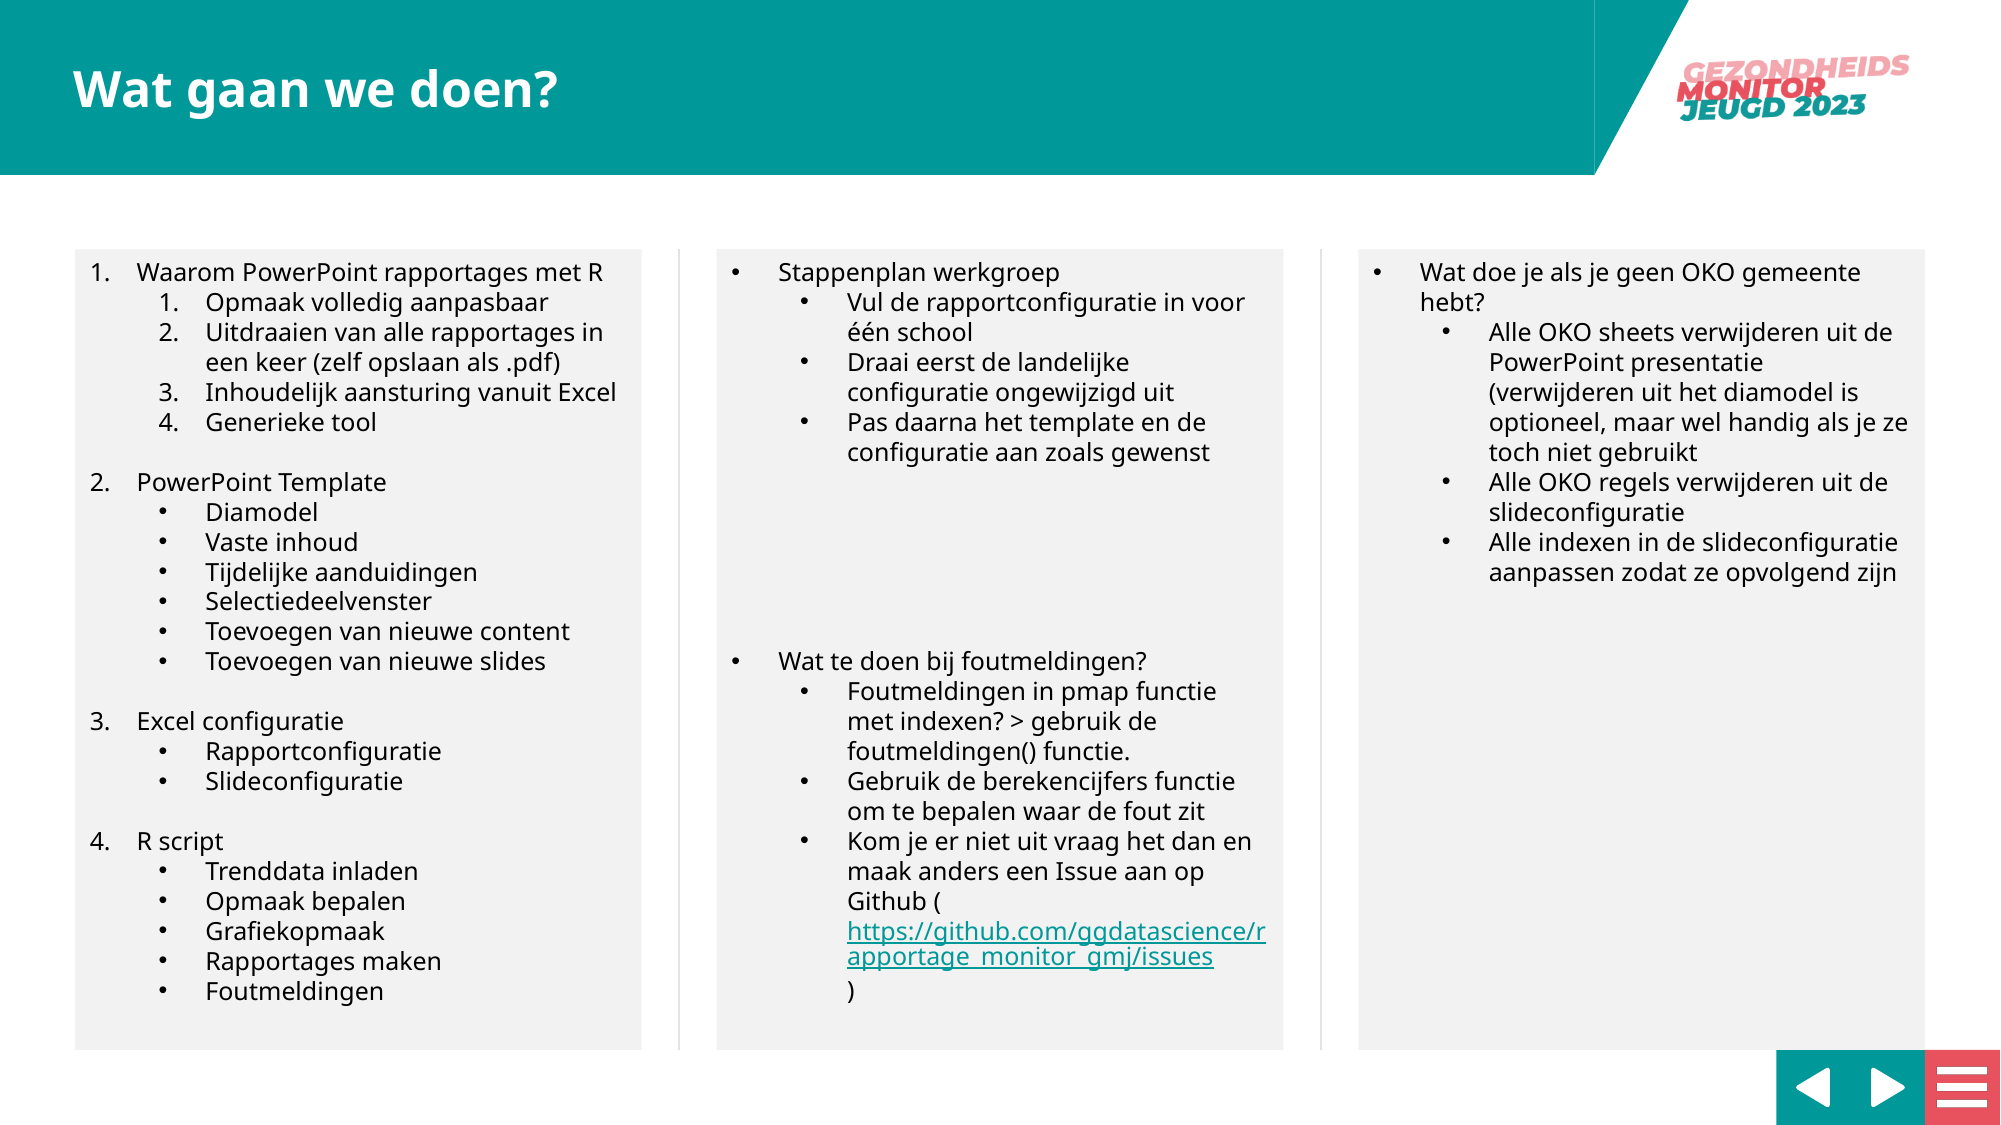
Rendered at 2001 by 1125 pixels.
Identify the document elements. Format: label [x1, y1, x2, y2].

picture [1929, 1054, 1995, 1120]
picture [1671, 35, 1925, 134]
